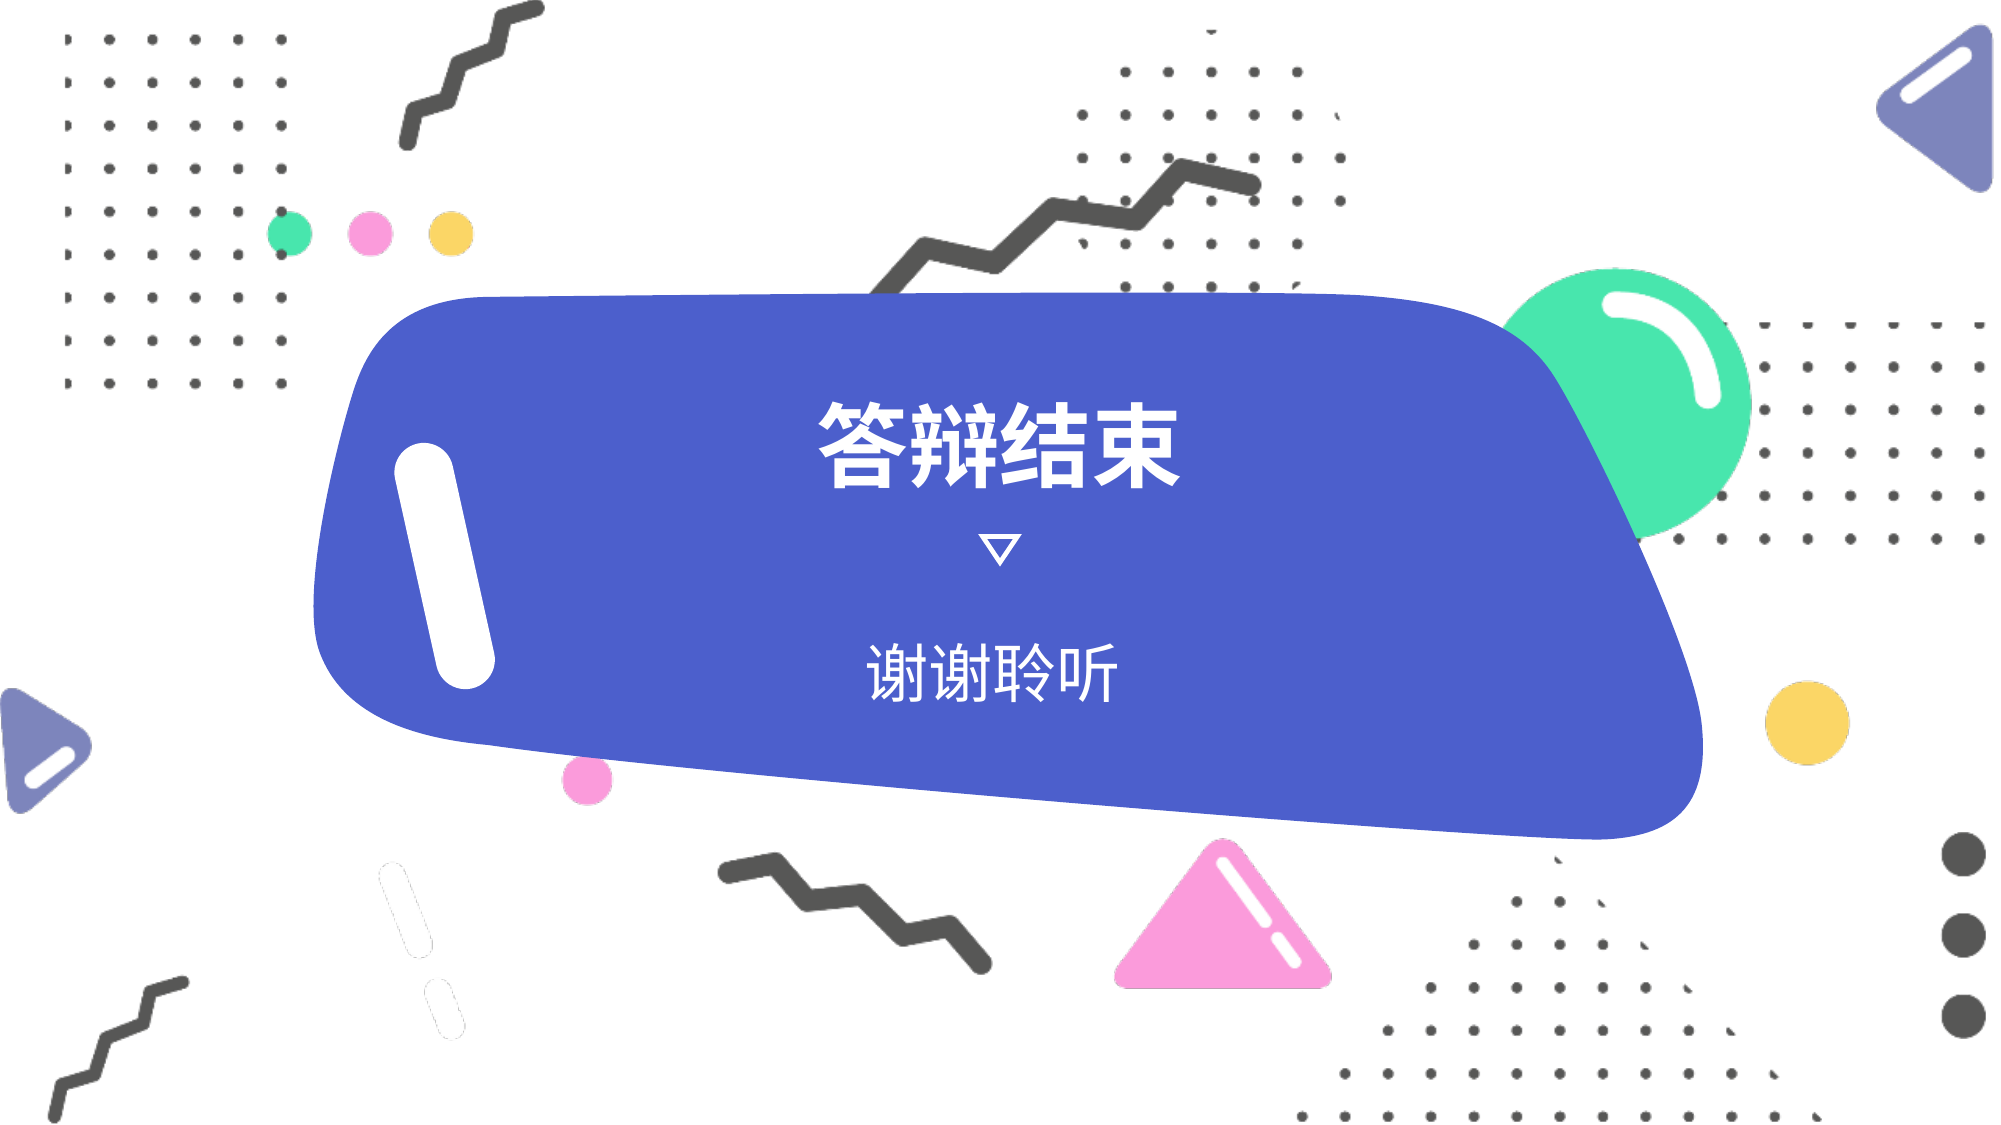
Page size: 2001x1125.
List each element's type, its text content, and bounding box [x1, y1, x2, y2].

list 谢谢聆听 [598, 602, 1387, 719]
picture [0, 0, 2000, 1125]
title 答辩结束 [761, 380, 1239, 507]
